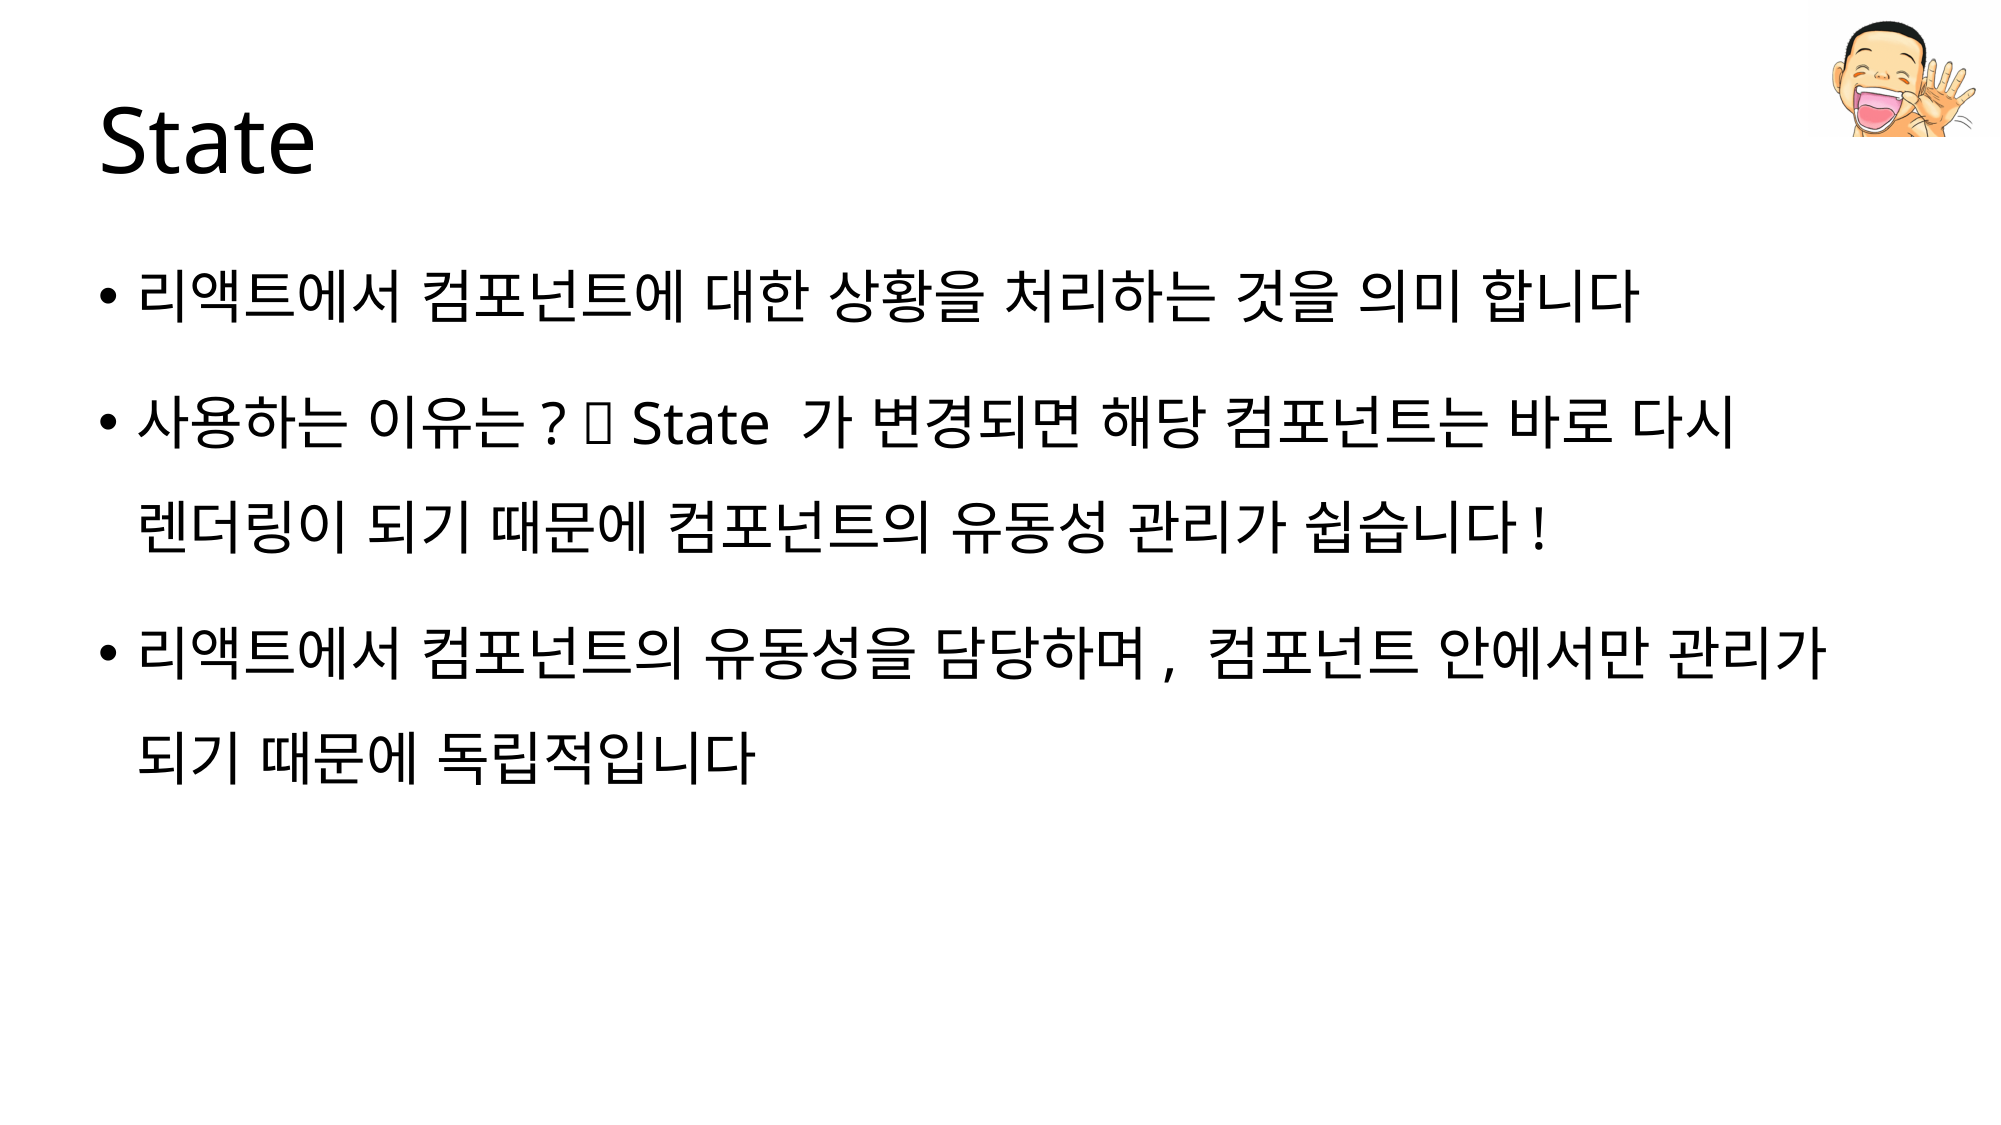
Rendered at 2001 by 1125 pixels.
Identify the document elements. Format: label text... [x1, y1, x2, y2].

list 리액트에서 컴포넌트에 대한 상황을 처리하는 것을 의미 합니다 사용하는 이유는?  State 가 변경되면 해당 컴포넌트는 바로 다시 렌더링이 되기 때문에 컴포넌트의 유동성 관리가 쉽습니다! 리액트에서 컴포넌트의 유동성을 담당하며, 컴포넌트 안에서만 관리가 되기 때문에 독립적입니다 [83, 217, 1931, 1125]
title State [83, 0, 1931, 217]
picture [1931, 0, 2000, 137]
